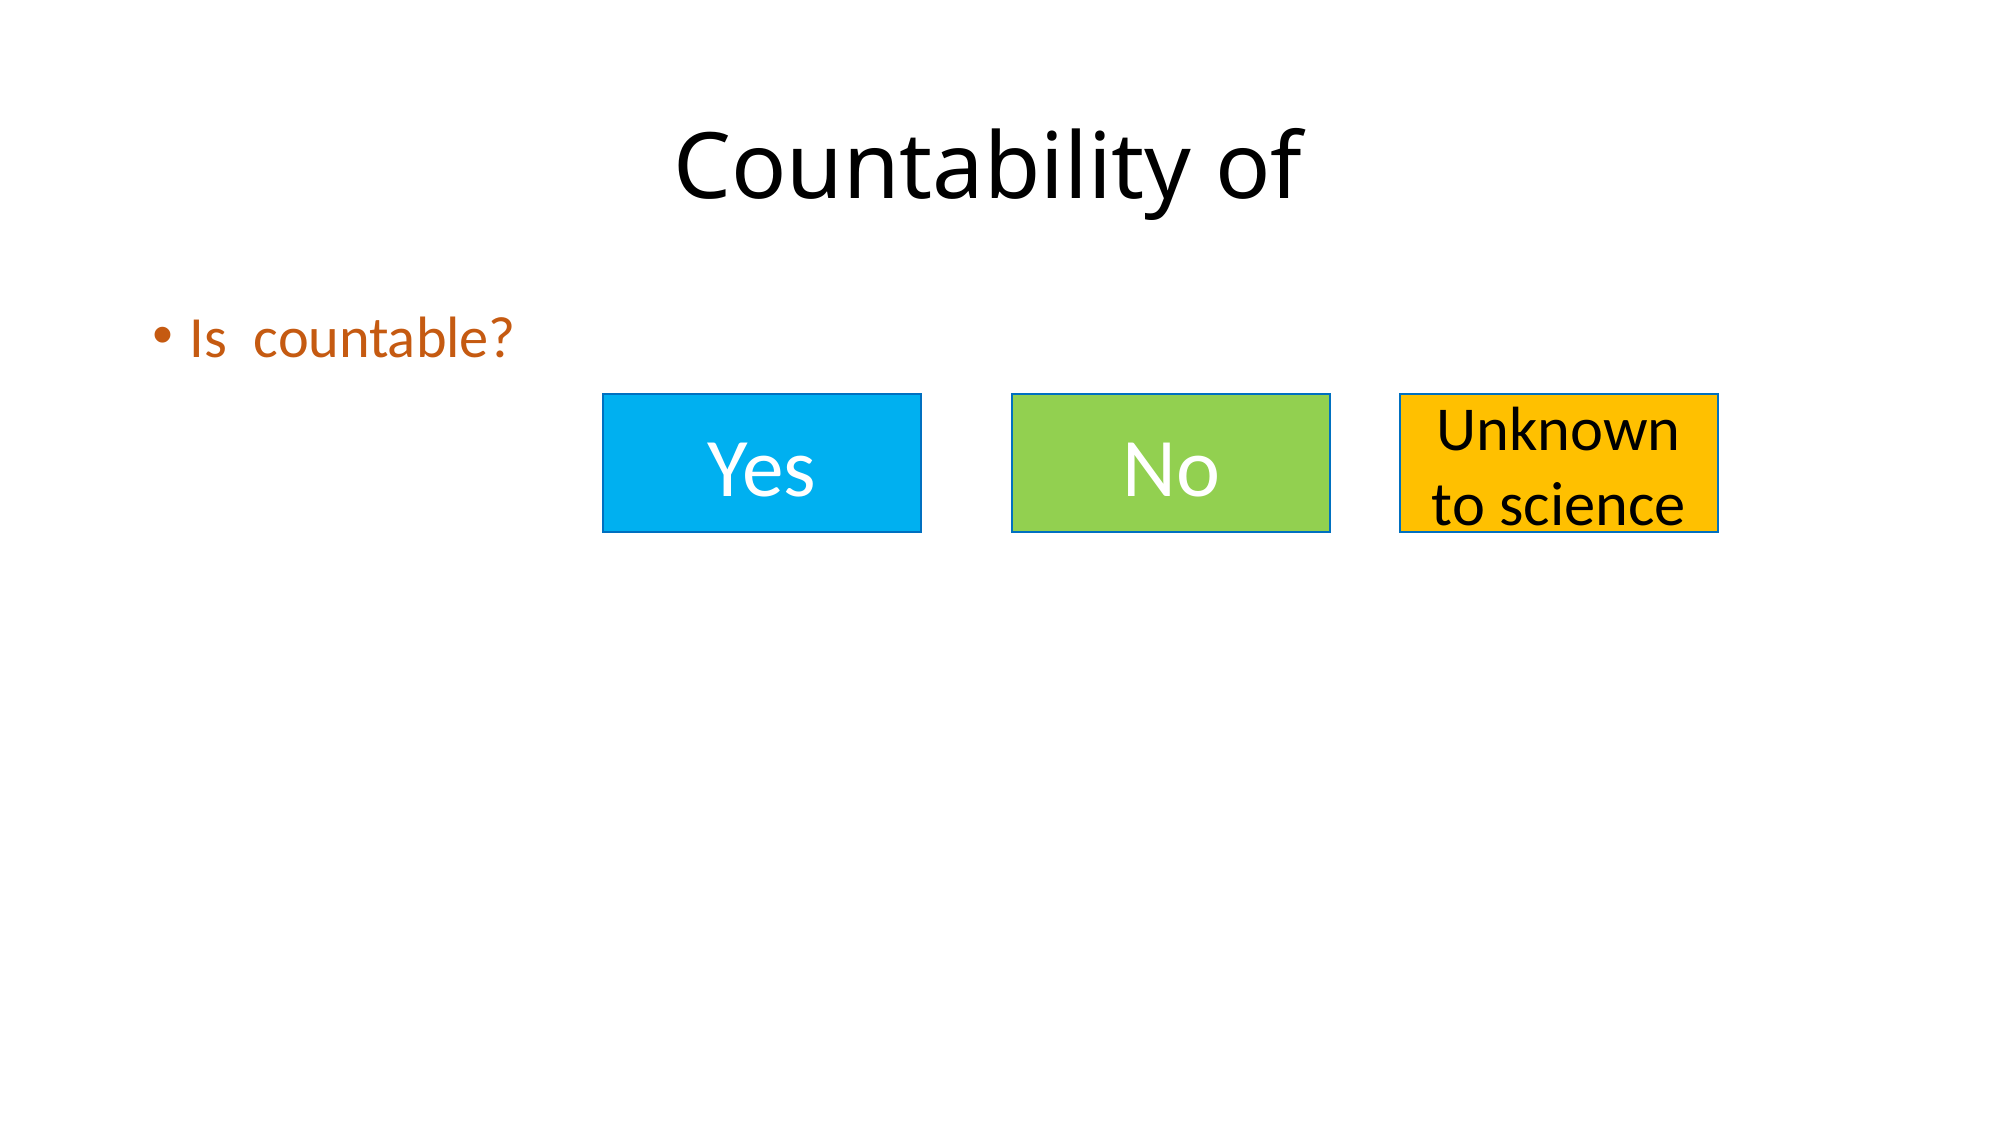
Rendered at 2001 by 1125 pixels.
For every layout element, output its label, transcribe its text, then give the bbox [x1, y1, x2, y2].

text_box Yes [602, 393, 922, 533]
text_box Unknown to science [1399, 393, 1719, 533]
text_box No [1011, 393, 1331, 533]
